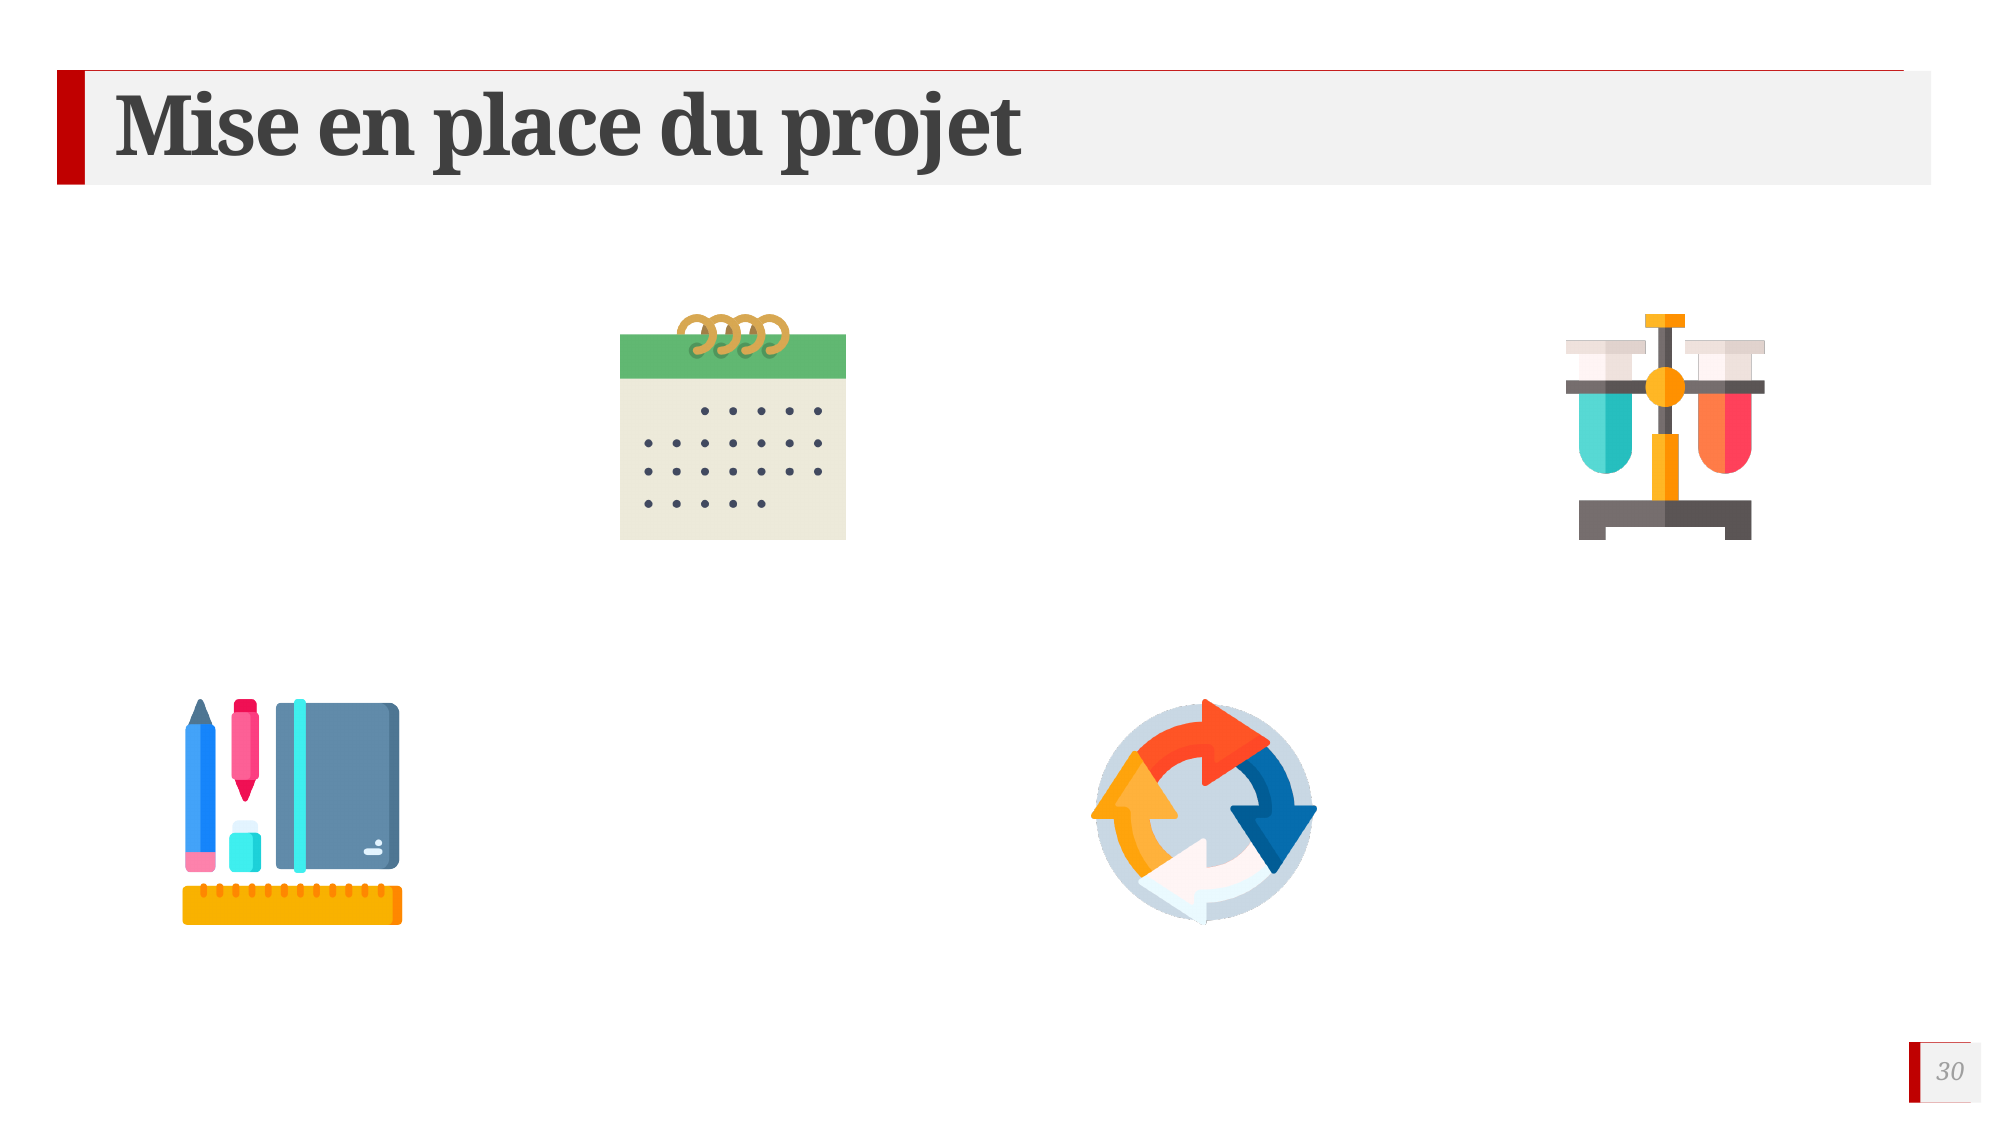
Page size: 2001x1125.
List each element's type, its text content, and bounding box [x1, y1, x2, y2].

picture [620, 314, 846, 540]
slide_number 30 [1920, 1042, 1982, 1103]
picture [179, 699, 405, 925]
title Mise en place du projet [84, 70, 1932, 185]
picture [1552, 314, 1778, 540]
picture [1091, 699, 1317, 925]
